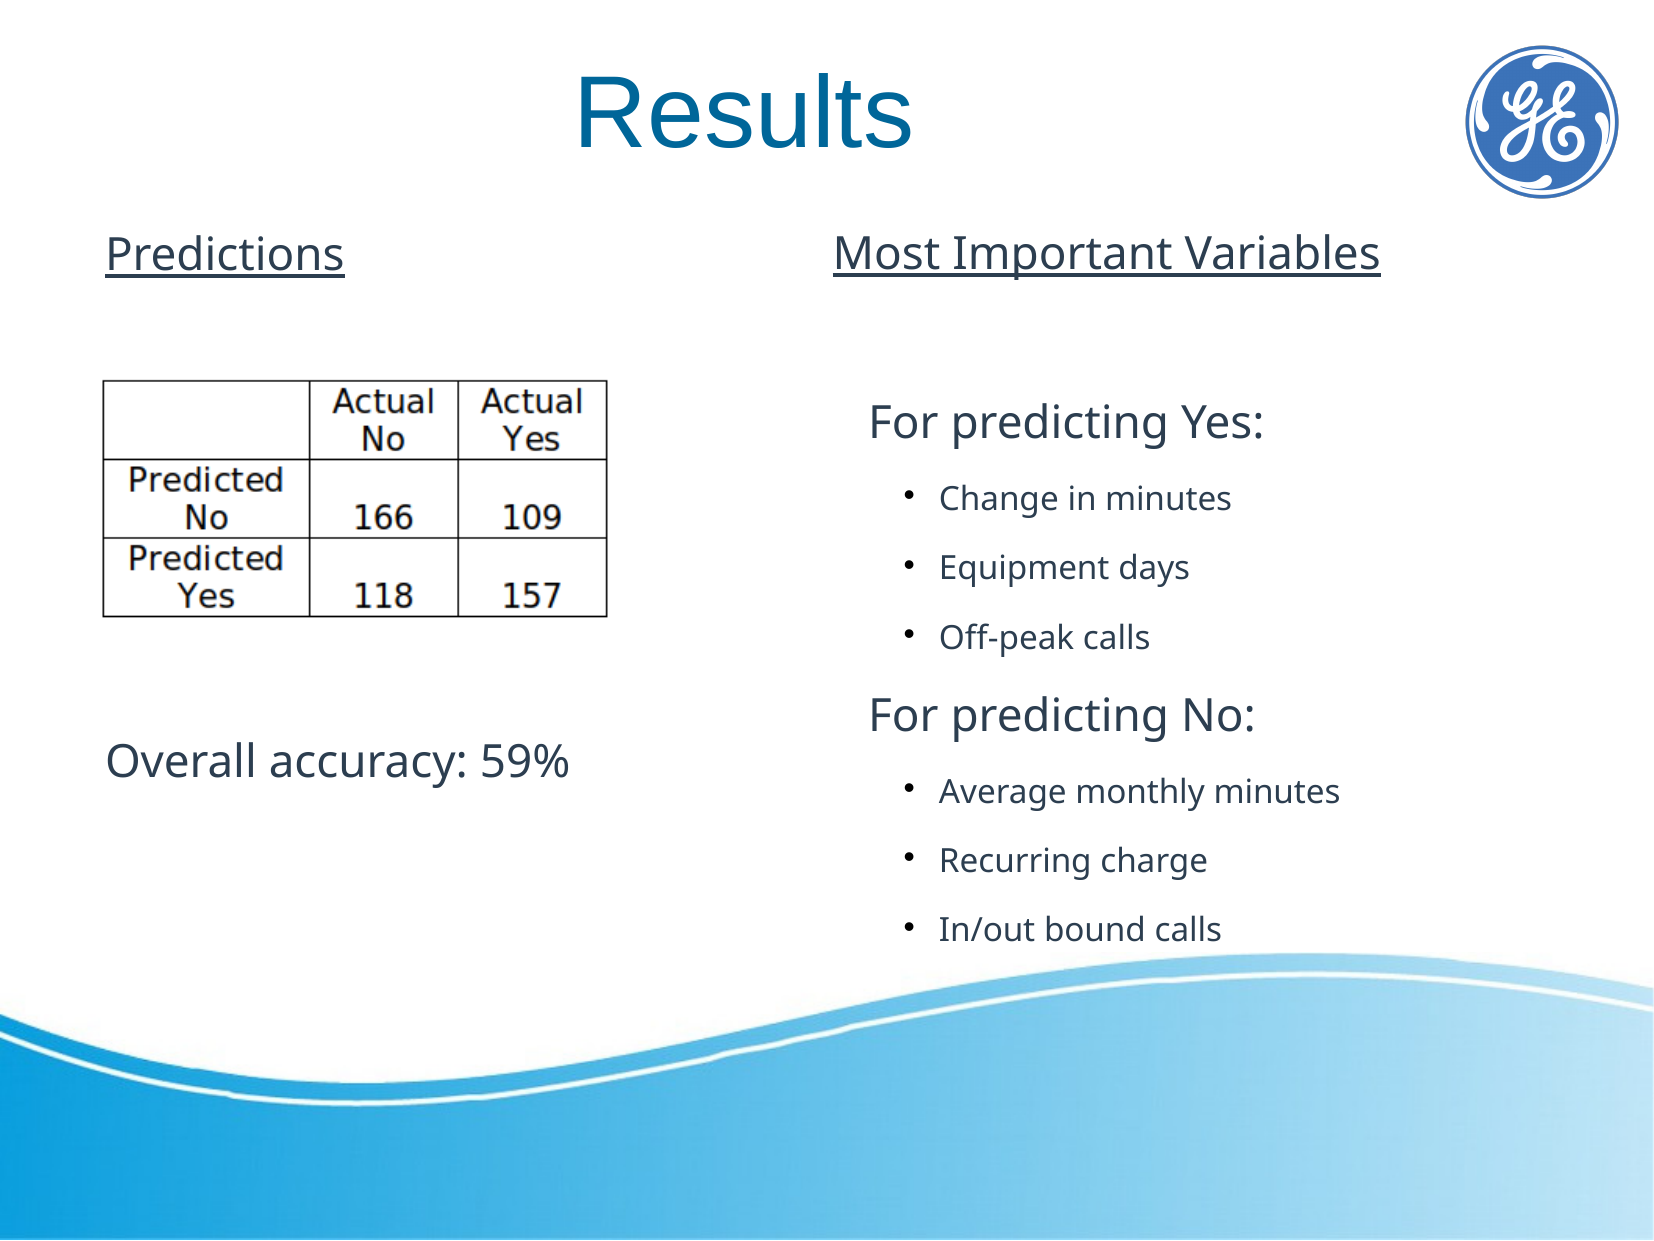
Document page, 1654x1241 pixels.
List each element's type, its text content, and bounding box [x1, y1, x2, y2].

text_box Predictions Overall accuracy: 59% [104, 225, 832, 856]
text_box Most Important Variables For predicting Yes: Change in minutes Equipment days Off-peak calls For predicting No: Average monthly minutes Recurring charge In/out bound calls [832, 223, 1635, 901]
picture [1464, 44, 1621, 201]
picture [0, 952, 1654, 1240]
text_box Results [0, 2, 1489, 210]
picture [94, 371, 614, 627]
